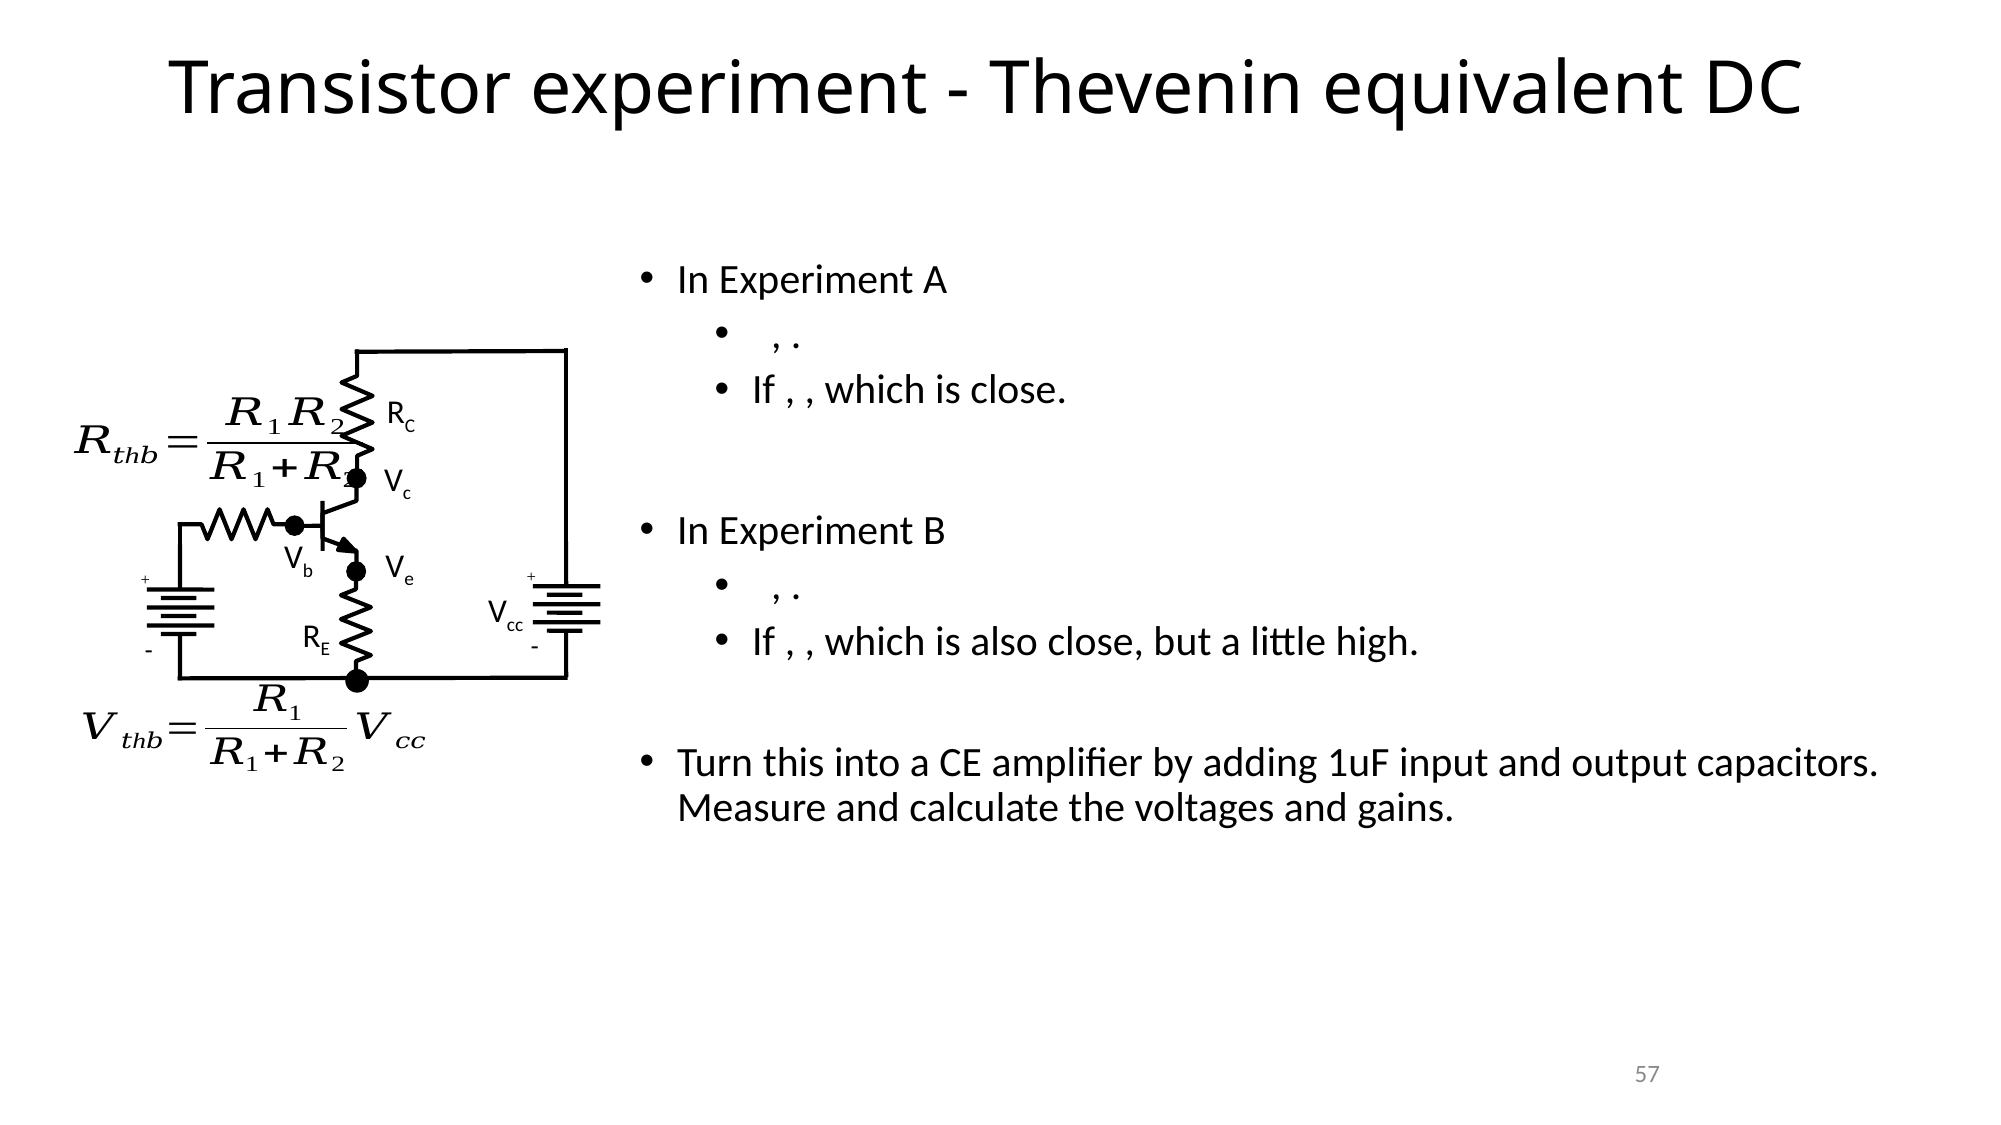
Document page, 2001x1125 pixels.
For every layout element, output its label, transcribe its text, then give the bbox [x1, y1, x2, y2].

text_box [71, 348, 601, 777]
title Transistor experiment - Thevenin equivalent DC [54, 18, 1938, 162]
slide_number 57 [1325, 1042, 1675, 1103]
